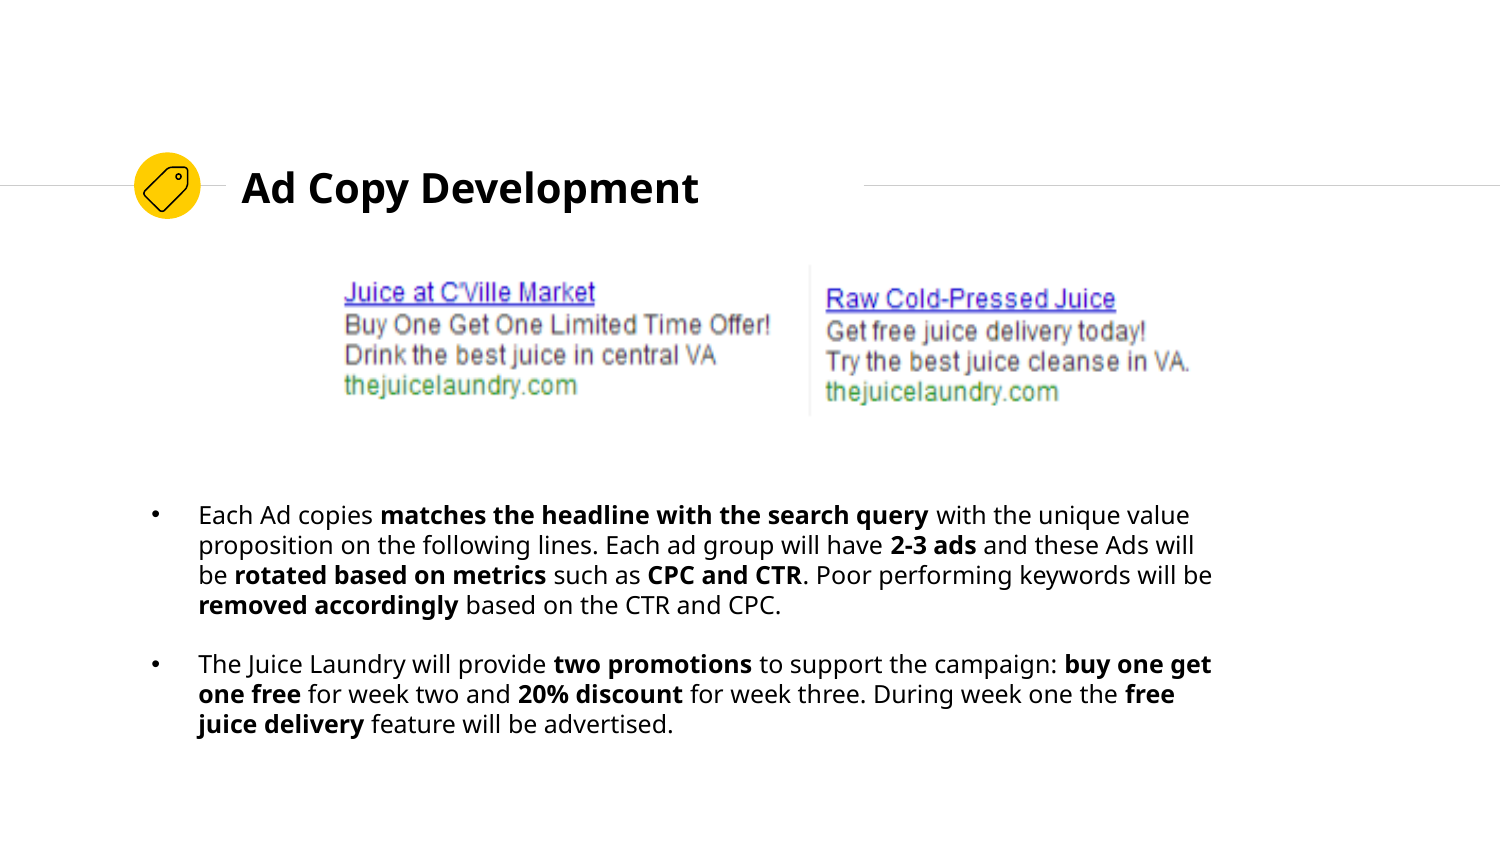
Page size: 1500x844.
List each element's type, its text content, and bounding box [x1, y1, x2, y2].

text_box Each Ad copies matches the headline with the search query with the unique value proposition on the following lines. Each ad group will have 2-3 ads and these Ads will be rotated based on metrics such as CPC and CTR. Poor performing keywords will be removed accordingly based on the CTR and CPC. The Juice Laundry will provide two promotions to support the campaign: buy one get one free for week two and 20% discount for week three. During week one the free juice delivery feature will be advertised. [136, 491, 1237, 750]
picture [275, 256, 1225, 442]
title Ad Copy Development [226, 151, 863, 223]
